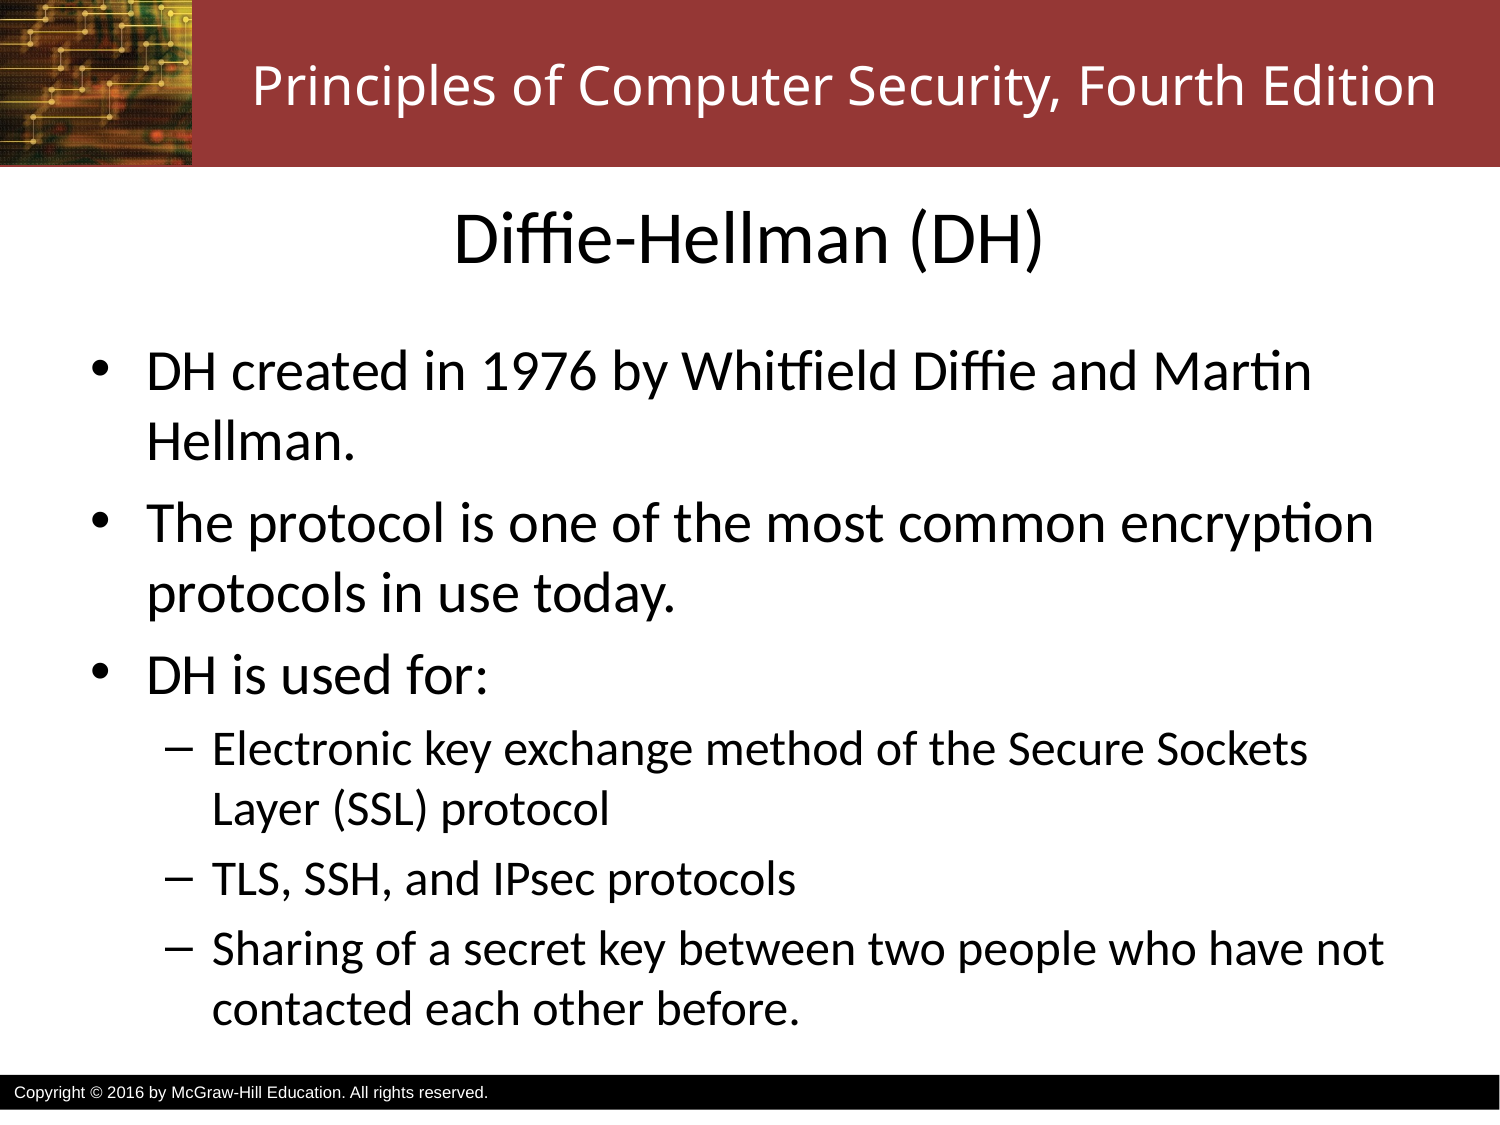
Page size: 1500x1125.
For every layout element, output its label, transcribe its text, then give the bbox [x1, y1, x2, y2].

title Diffie-Hellman (DH) [75, 181, 1425, 324]
picture [0, 0, 192, 165]
list DH created in 1976 by Whitfield Diffie and Martin Hellman. The protocol is one of the most common encryption protocols in use today. DH is used for: Electronic key exchange method of the Secure Sockets Layer (SSL) protocol TLS, SSH, and IPsec protocols Sharing of a secret key between two people who have not contacted each other before. [75, 324, 1425, 1005]
